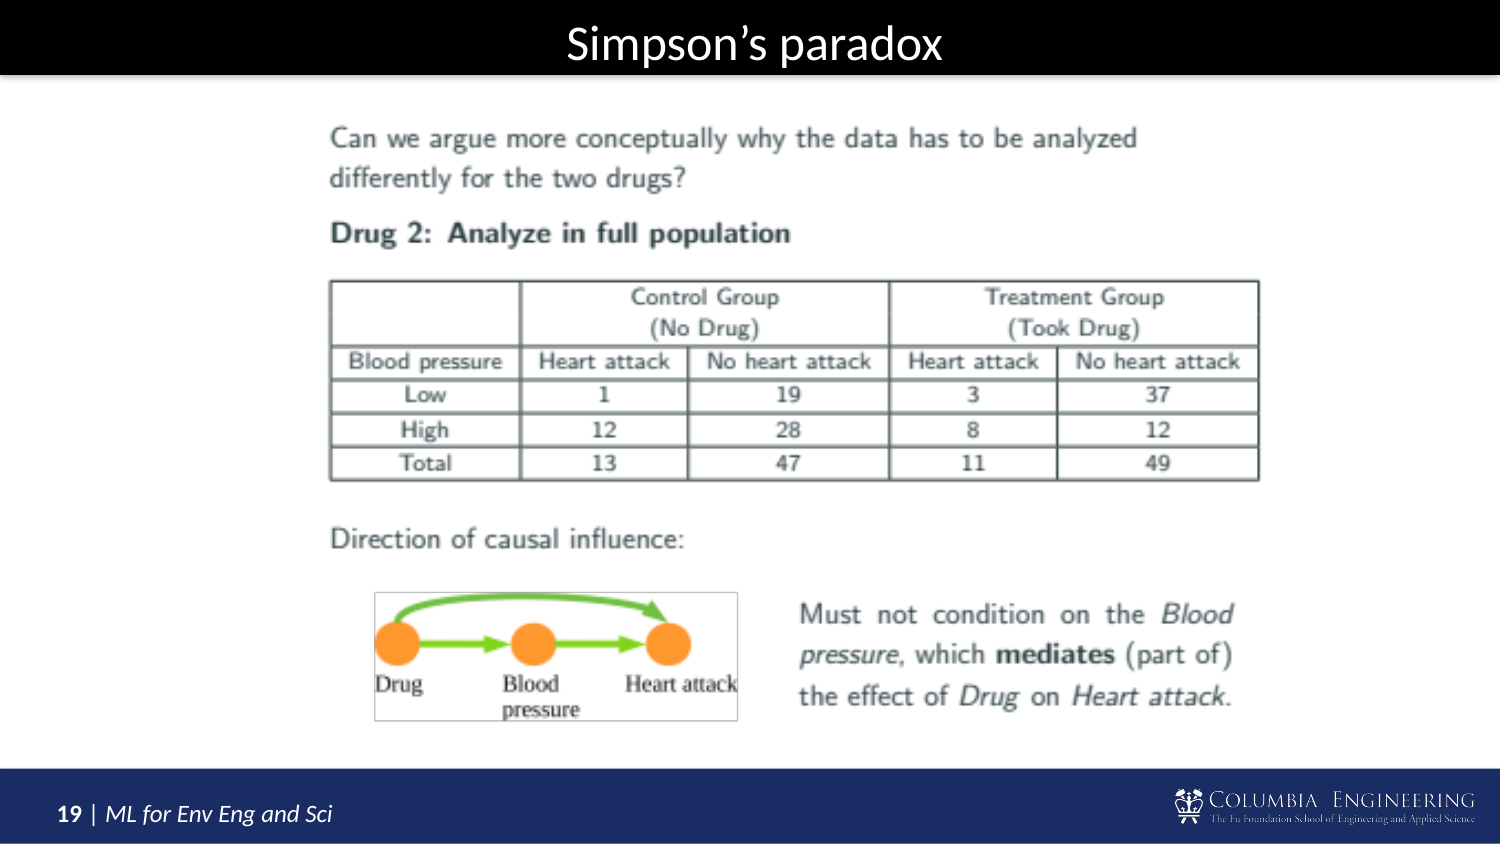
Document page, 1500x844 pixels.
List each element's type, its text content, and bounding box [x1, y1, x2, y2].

picture [299, 97, 1263, 764]
title Simpson’s paradox [4, 2, 1500, 79]
